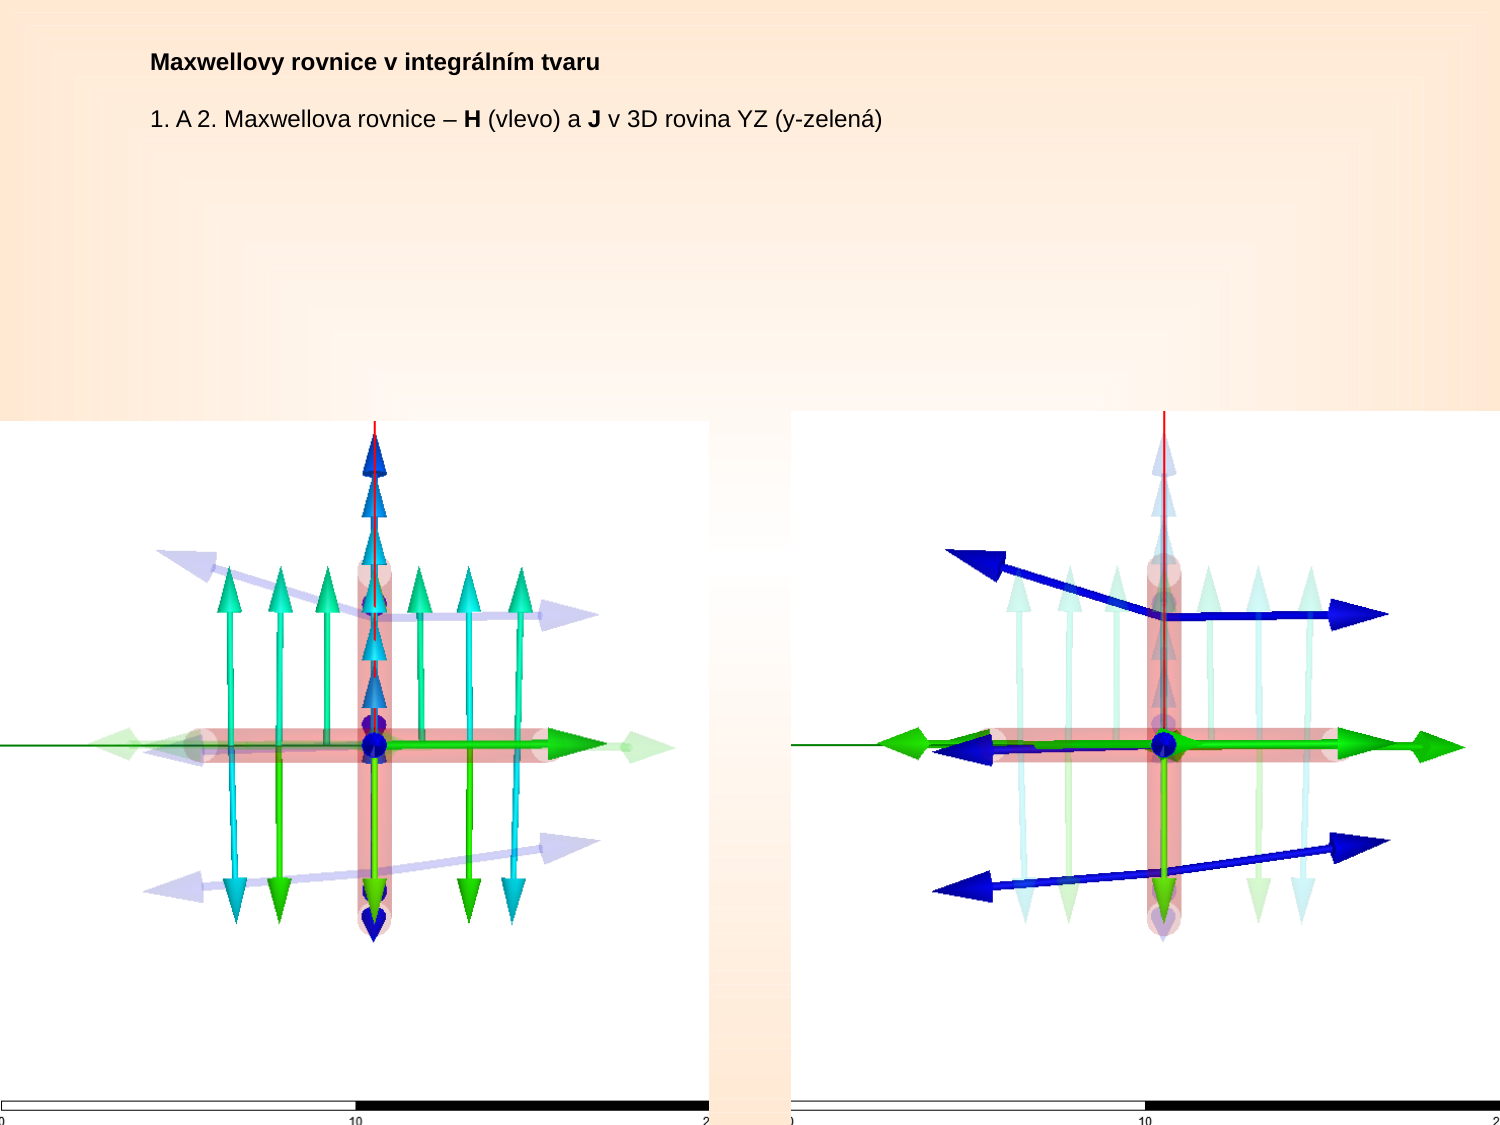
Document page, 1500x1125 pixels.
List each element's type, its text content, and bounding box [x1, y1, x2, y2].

picture [791, 411, 1500, 1125]
picture [0, 421, 709, 1125]
text_box Maxwellovy rovnice v integrálním tvaru 1. A 2. Maxwellova rovnice – H (vlevo) a J v 3D rovina YZ (y-zelená) [0, 0, 1500, 139]
